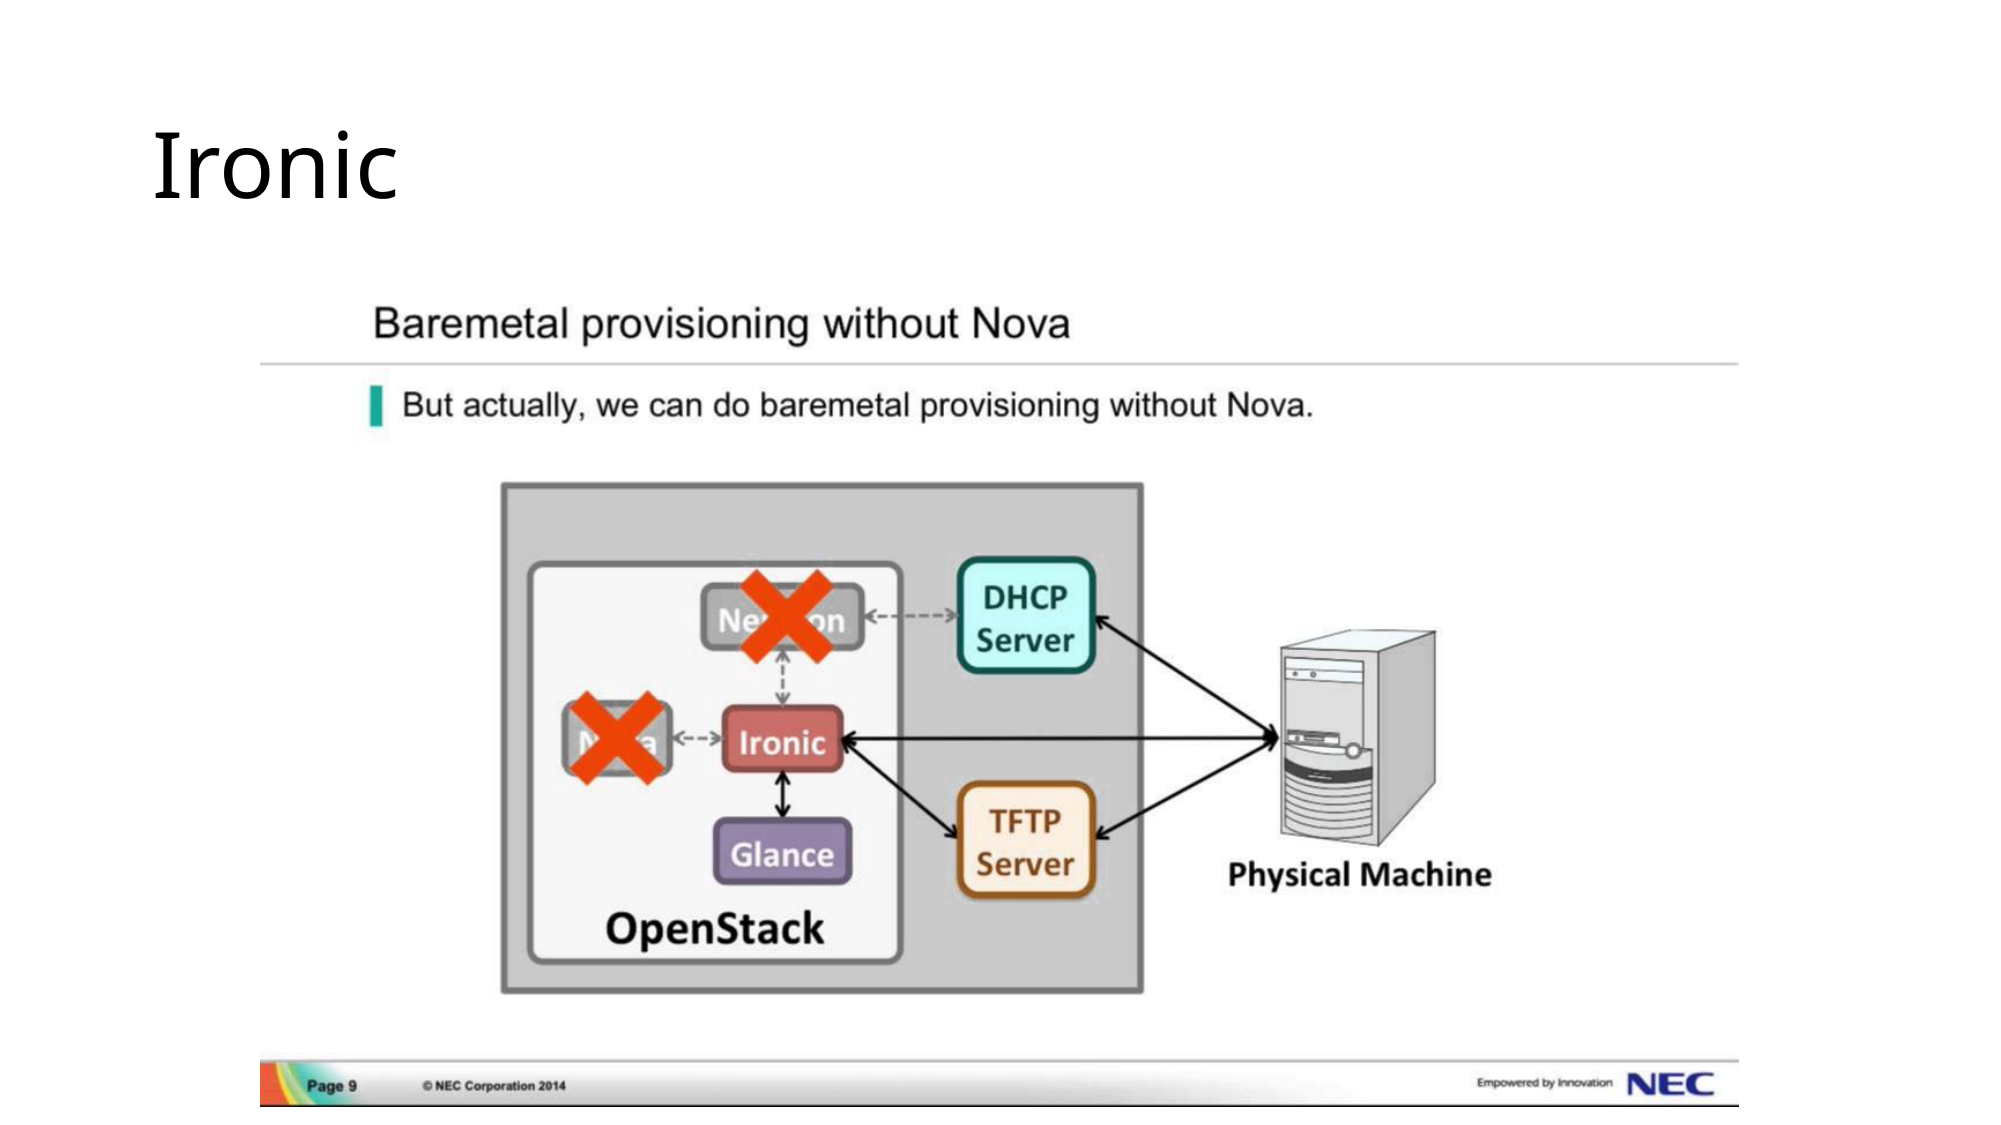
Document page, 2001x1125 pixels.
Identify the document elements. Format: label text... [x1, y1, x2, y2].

title Ironic [137, 59, 1863, 278]
picture [260, 276, 1739, 1107]
